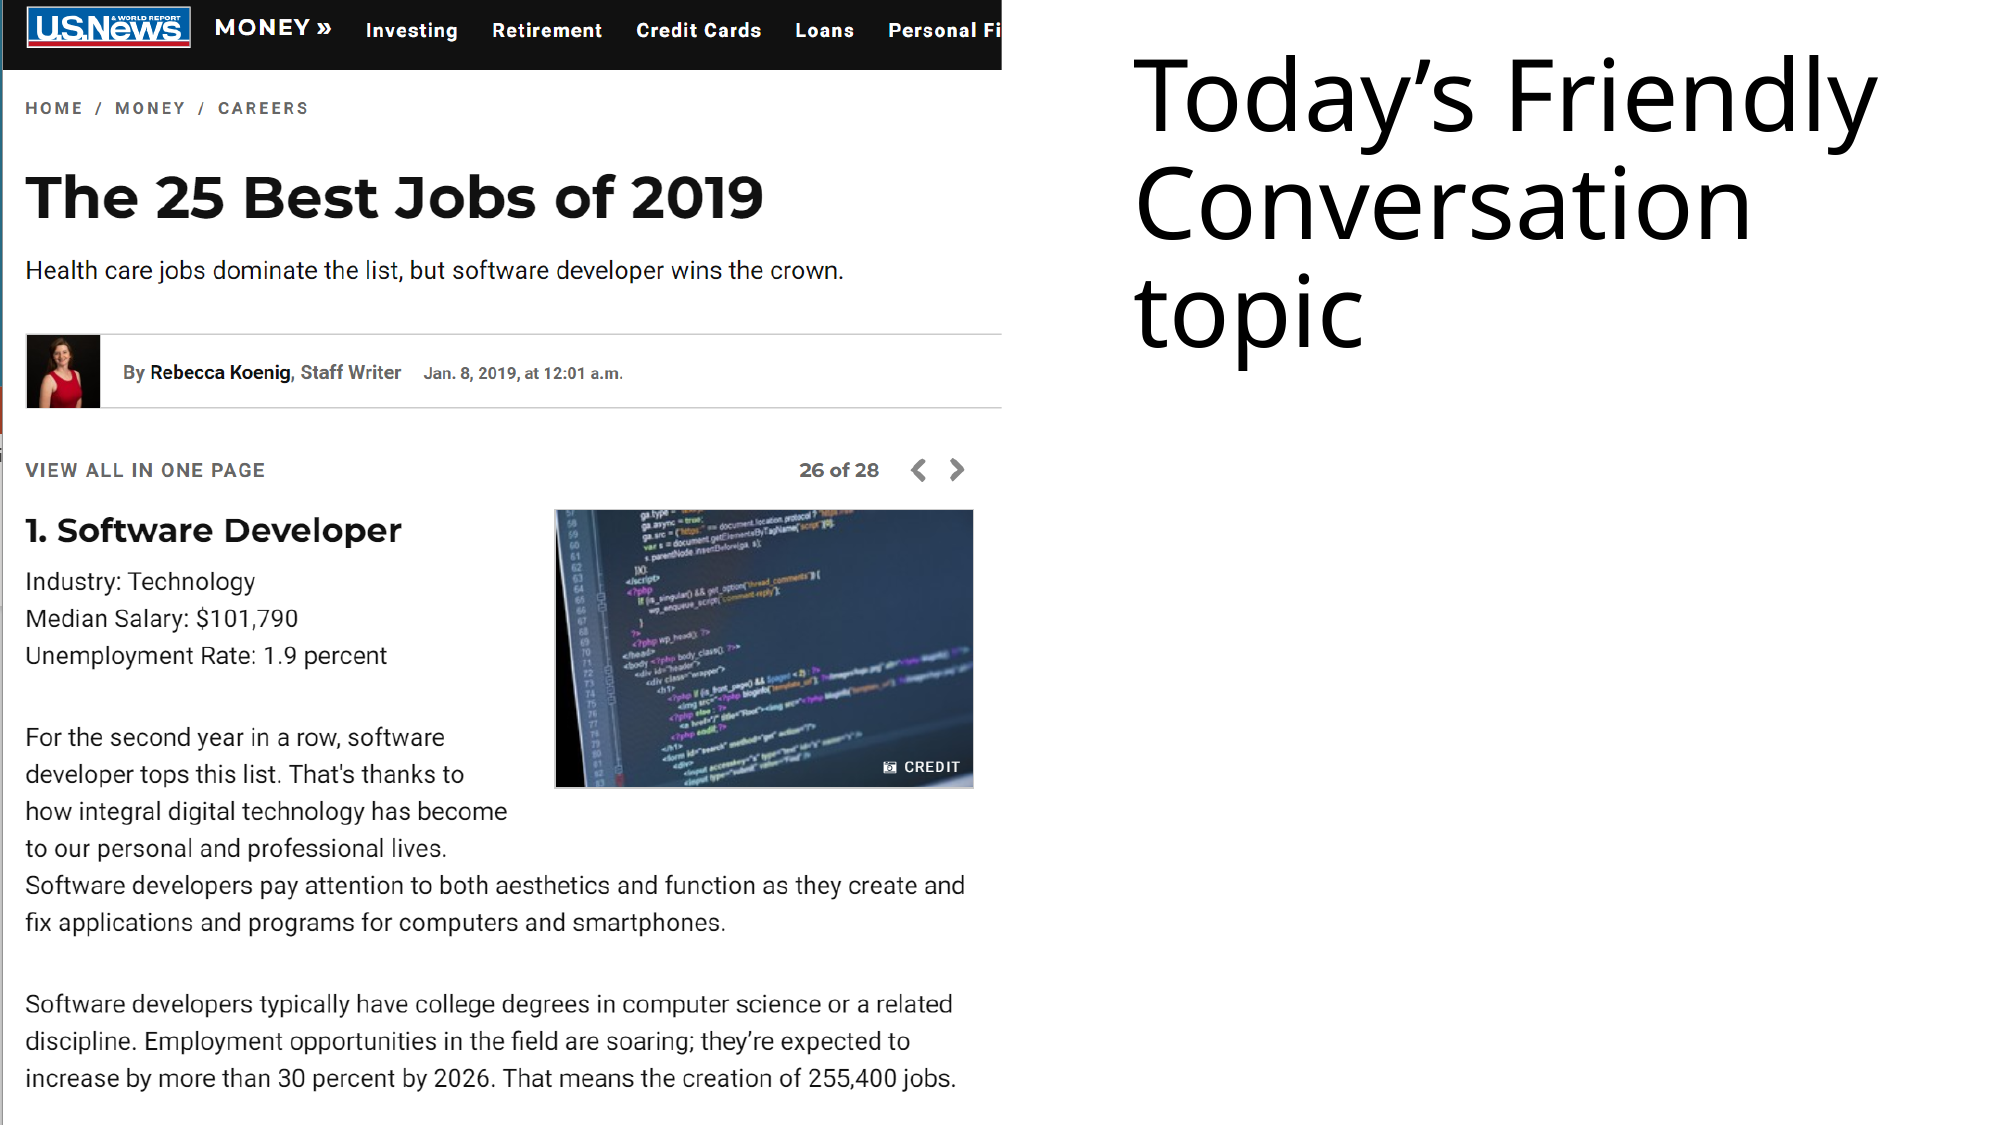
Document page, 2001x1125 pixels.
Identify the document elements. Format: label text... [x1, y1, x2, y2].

picture [0, 0, 1002, 1125]
title Today’s Friendly Conversation topic [1118, 136, 2000, 377]
